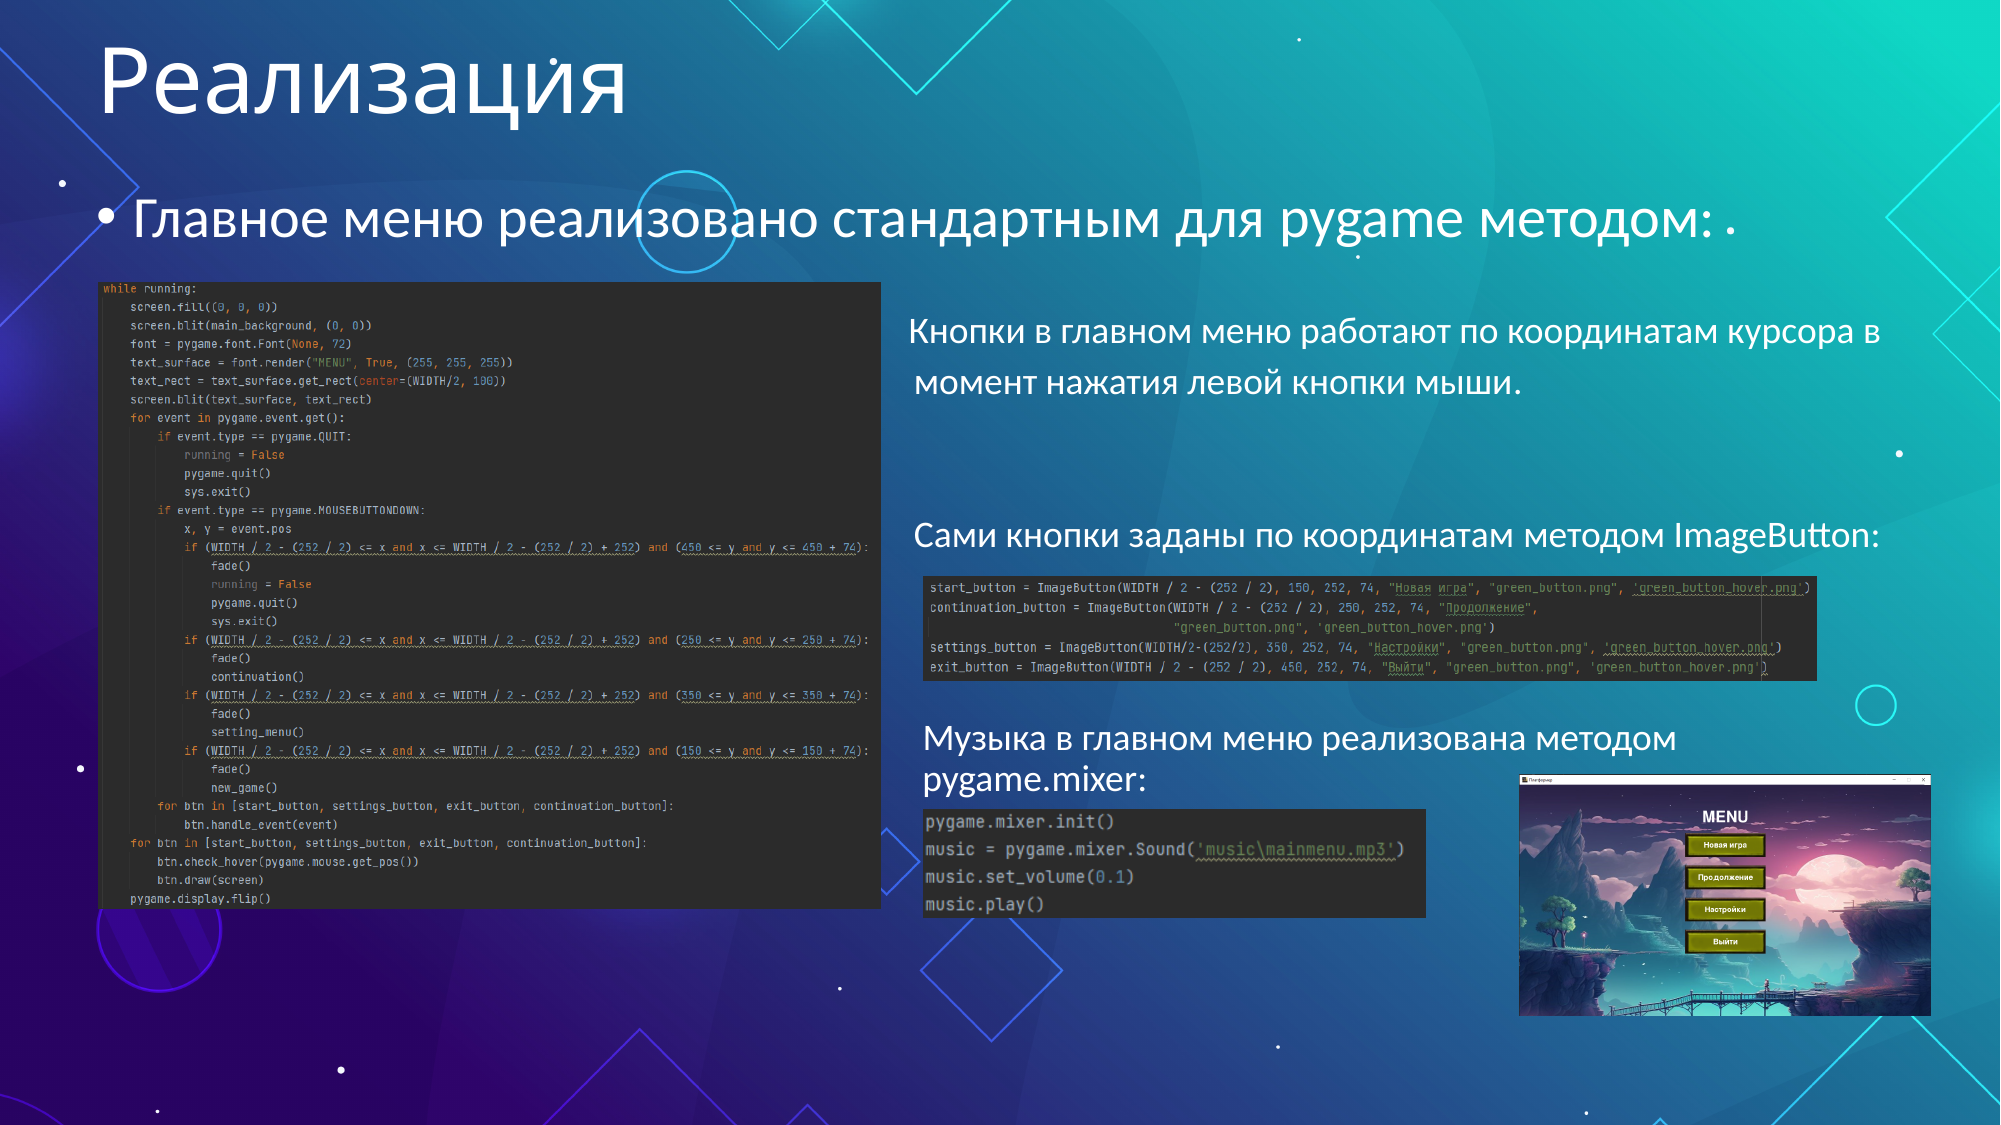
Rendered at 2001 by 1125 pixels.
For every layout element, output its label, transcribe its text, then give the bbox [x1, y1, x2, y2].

title Реализация [81, 21, 1807, 146]
list Главное меню реализовано стандартным для pygame методом: Кнопки в главном меню работают по координатам курсора в момент нажатия левой кнопки мыши. Сами кнопки заданы по координатам методом ImageButton: Музыка в главном меню реализована методом pygame.mixer: [81, 179, 1902, 1002]
picture [0, 0, 2000, 1125]
